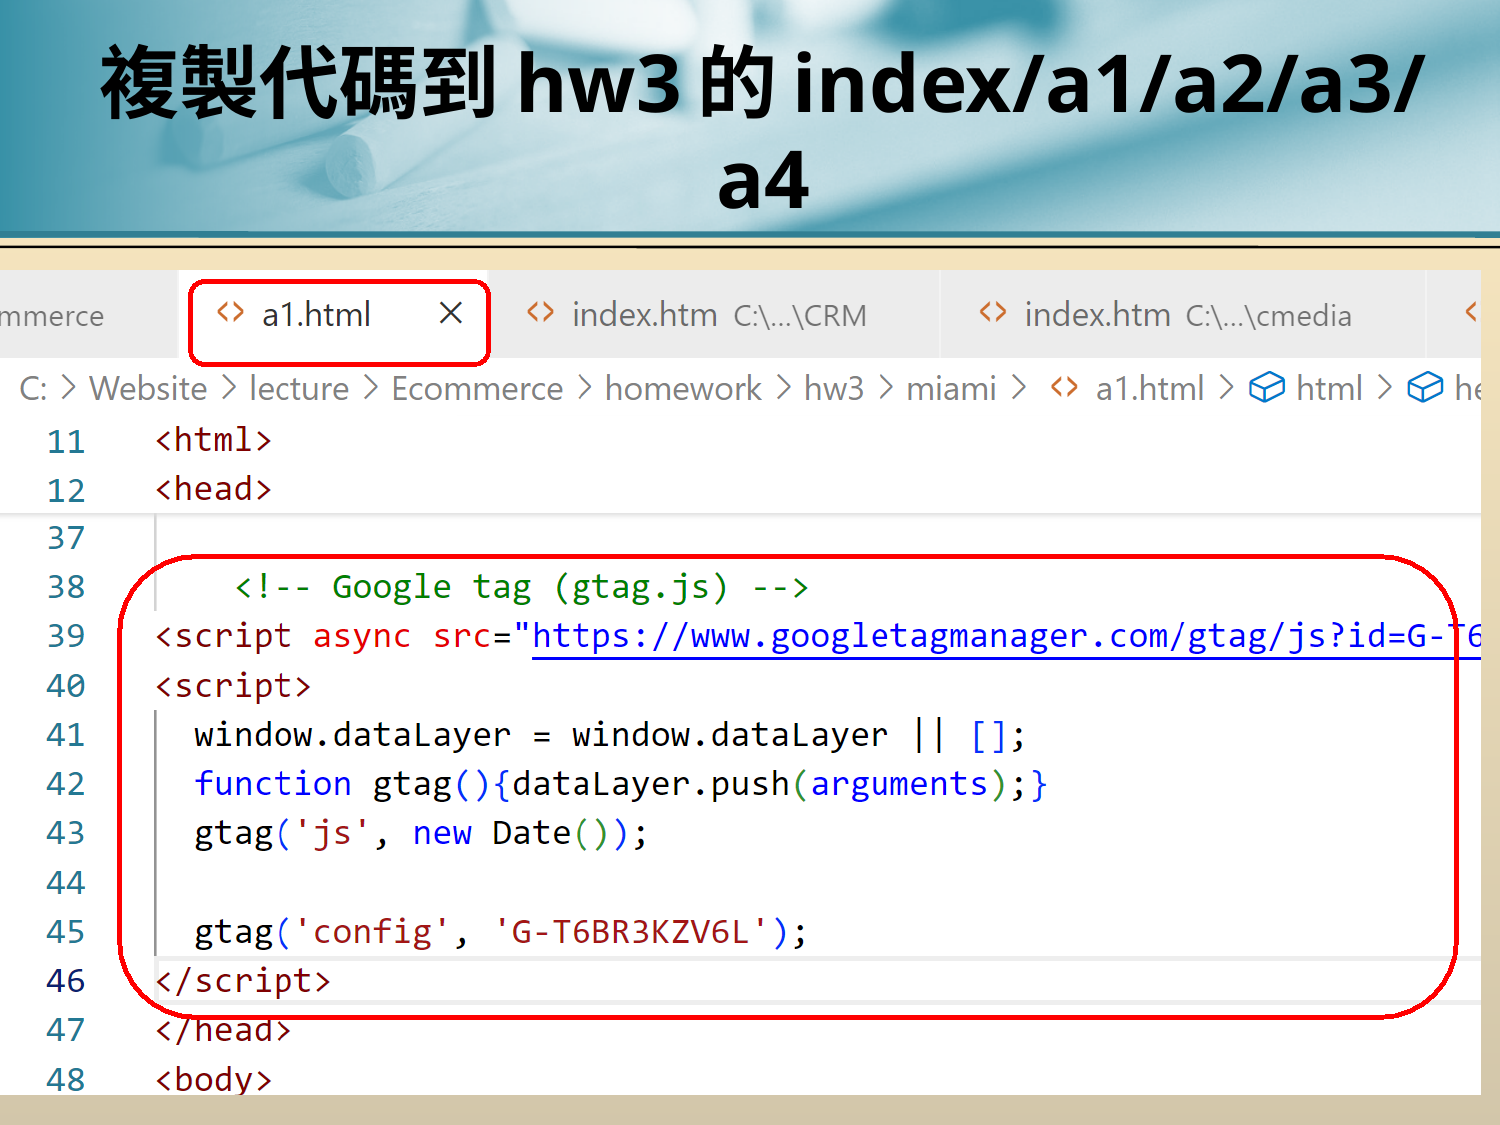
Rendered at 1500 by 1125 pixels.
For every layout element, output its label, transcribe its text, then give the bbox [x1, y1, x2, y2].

title 複製代碼到hw3的index/a1/a2/a3/a4 [45, 24, 1481, 233]
picture [0, 270, 1481, 1095]
